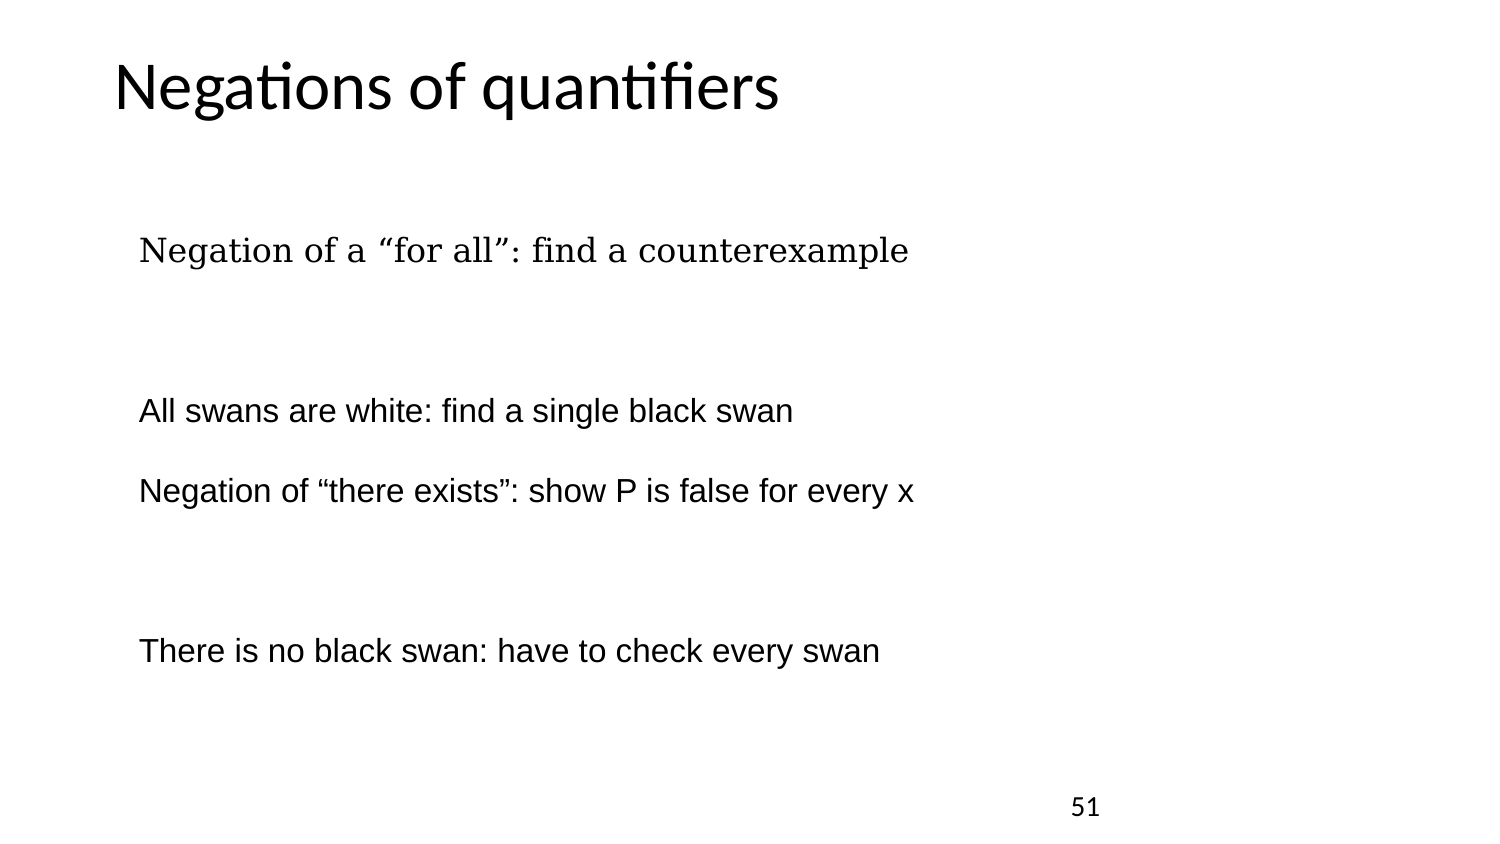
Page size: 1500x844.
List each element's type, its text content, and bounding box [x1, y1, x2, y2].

slide_number 51 [1059, 782, 1397, 827]
title Negations of quantifiers [103, 44, 1397, 208]
